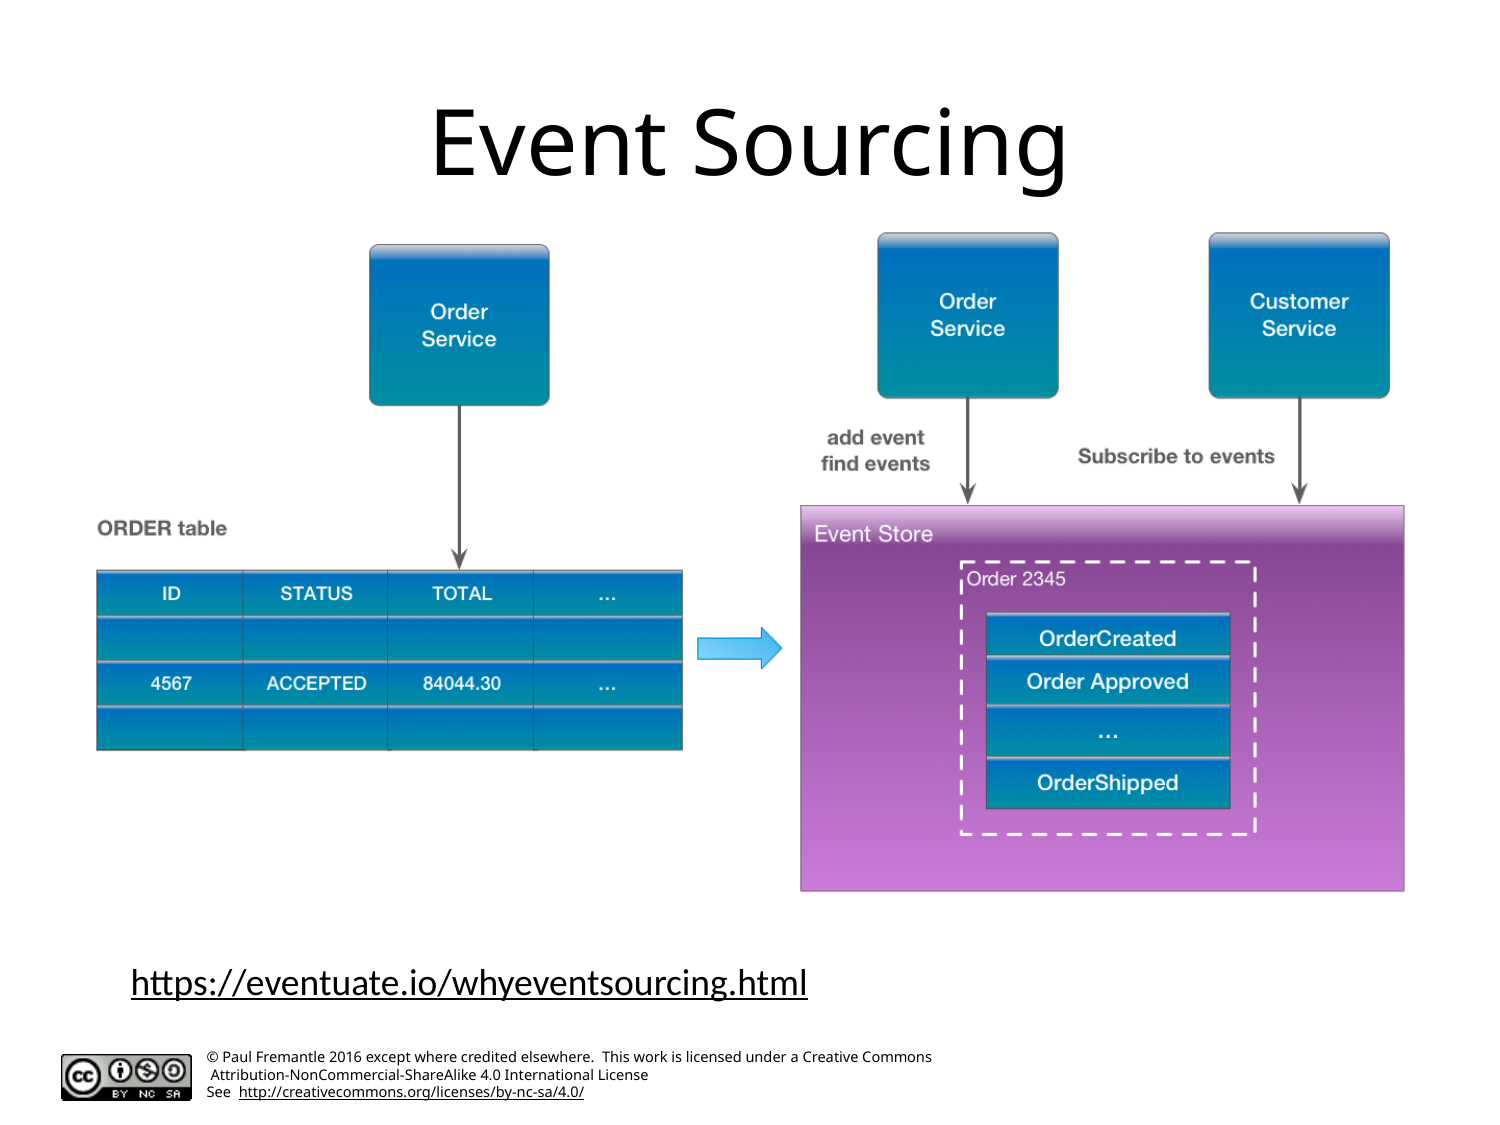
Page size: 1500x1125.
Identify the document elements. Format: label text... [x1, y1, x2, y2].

text_box https://eventuate.io/whyeventsourcing.html [115, 950, 833, 1011]
title Event Sourcing [75, 45, 1425, 233]
picture [61, 1054, 192, 1101]
picture [83, 220, 1417, 905]
